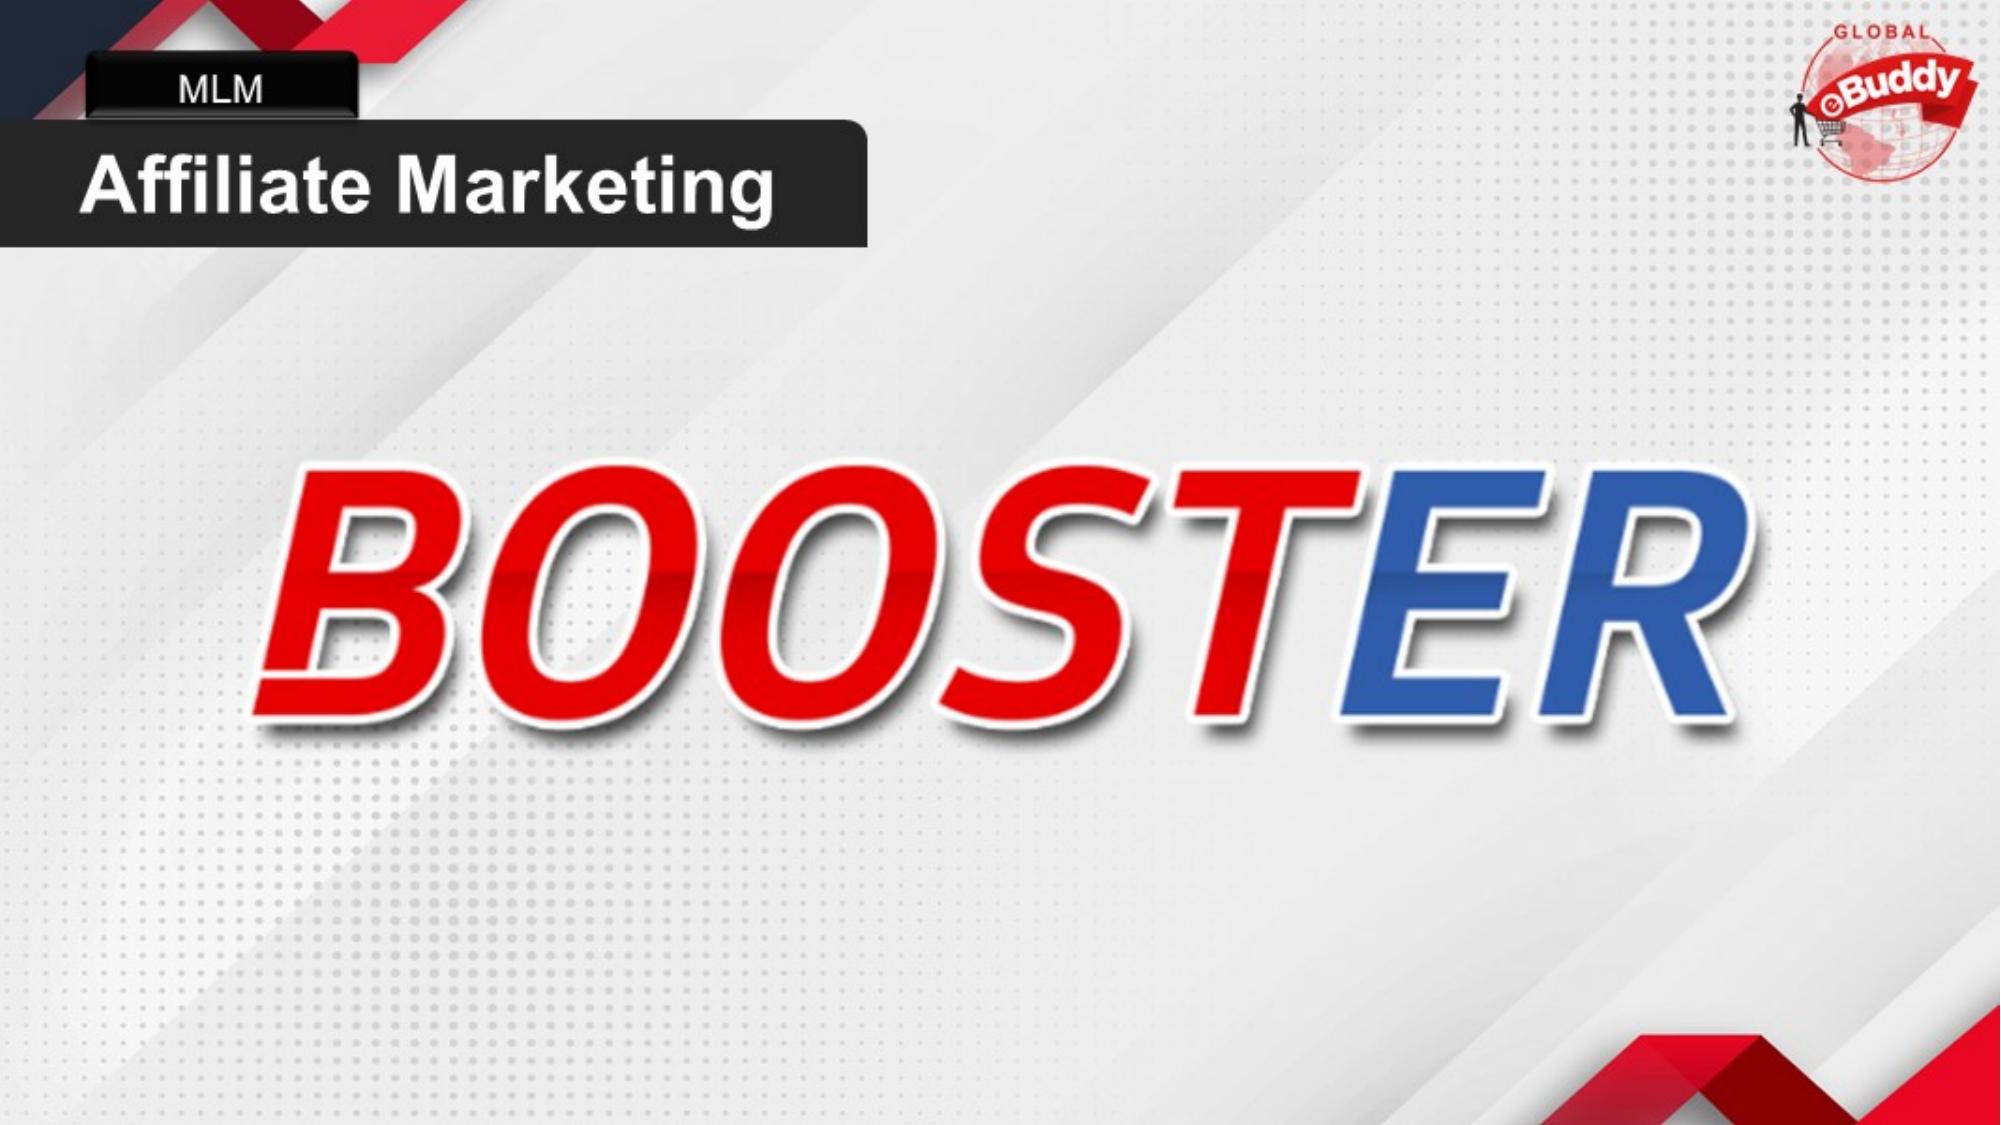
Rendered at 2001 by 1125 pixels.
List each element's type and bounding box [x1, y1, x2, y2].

list [0, 0, 2000, 1125]
